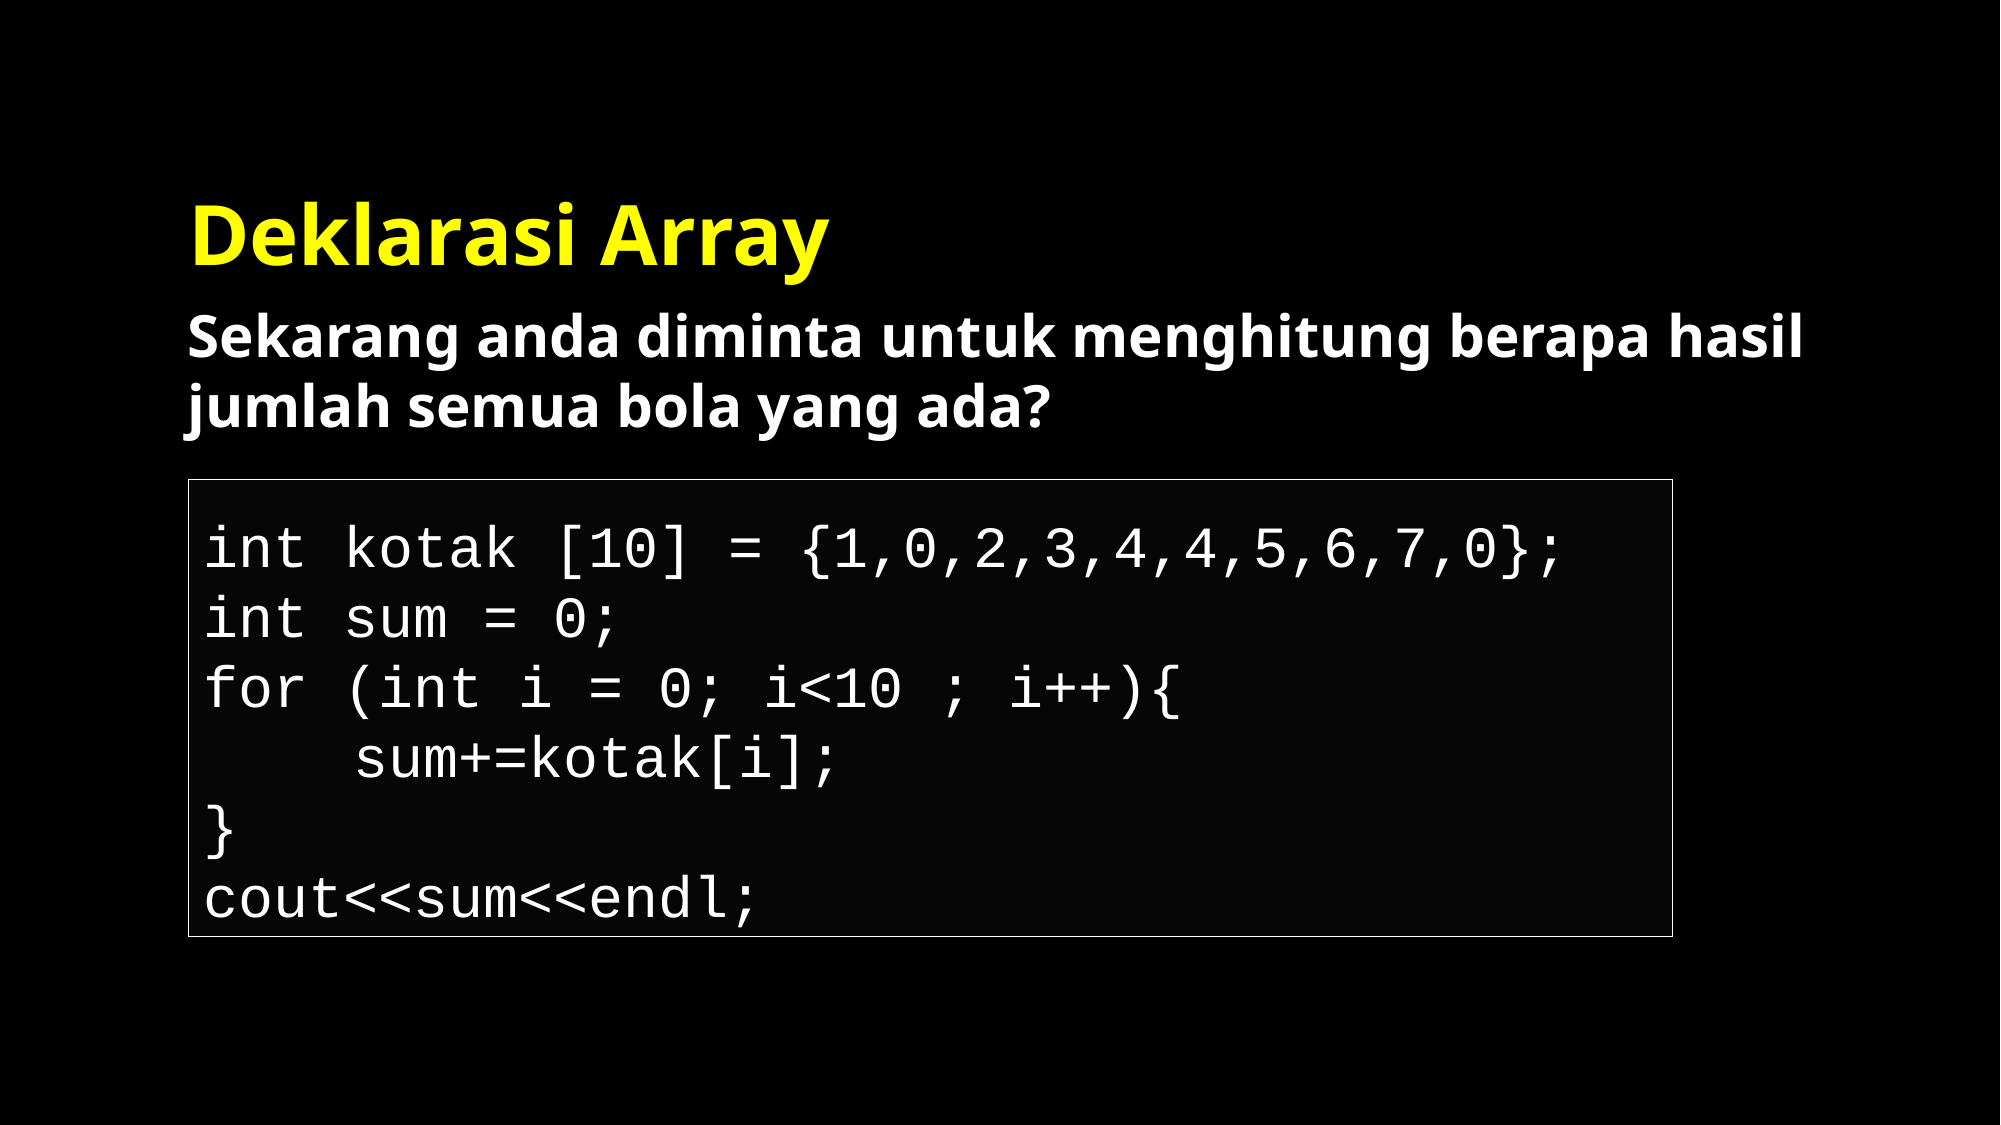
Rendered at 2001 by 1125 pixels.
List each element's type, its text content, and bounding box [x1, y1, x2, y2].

text_box int kotak [10] = {1,0,2,3,4,4,5,6,7,0}; int sum = 0; for (int i = 0; i<10 ; i++){ sum+=kotak[i]; } cout<<sum<<endl; [188, 479, 1673, 937]
text_box Sekarang anda diminta untuk menghitung berapa hasil jumlah semua bola yang ada? [173, 291, 1842, 447]
title Deklarasi Array [173, 120, 1673, 291]
